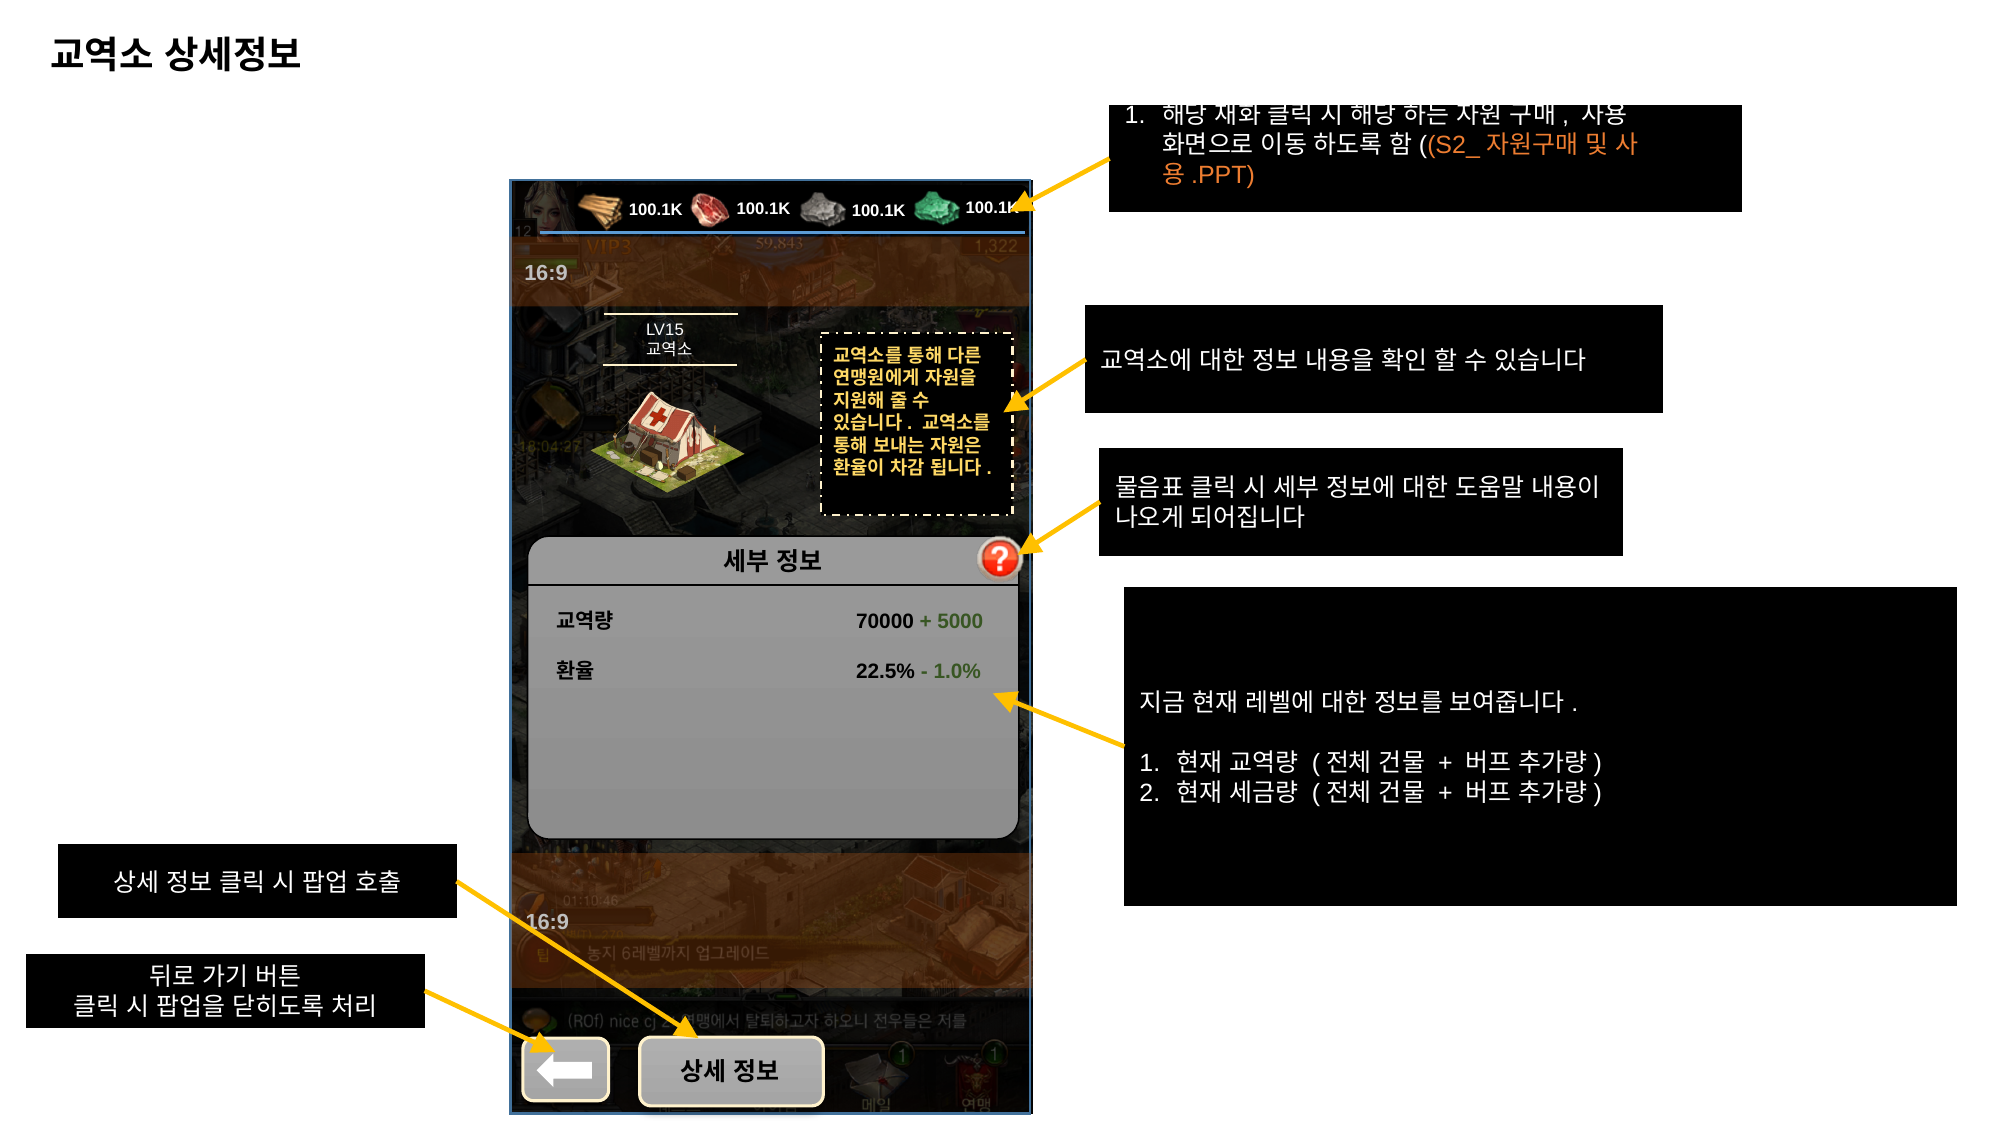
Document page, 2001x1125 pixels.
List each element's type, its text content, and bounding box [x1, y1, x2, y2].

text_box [424, 990, 556, 1053]
text_box 상세 정보 클릭 시 팝업 호출 [58, 845, 457, 918]
text_box 교역소 상세정보 [35, 23, 344, 84]
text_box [1017, 448, 1623, 556]
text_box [1003, 305, 1663, 413]
text_box 뒤로 가기 버튼 클릭 시 팝업을 닫히도록 처리 [26, 954, 425, 1027]
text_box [456, 881, 699, 1039]
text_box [1009, 105, 1742, 212]
picture [509, 180, 1033, 1114]
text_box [992, 587, 1957, 906]
